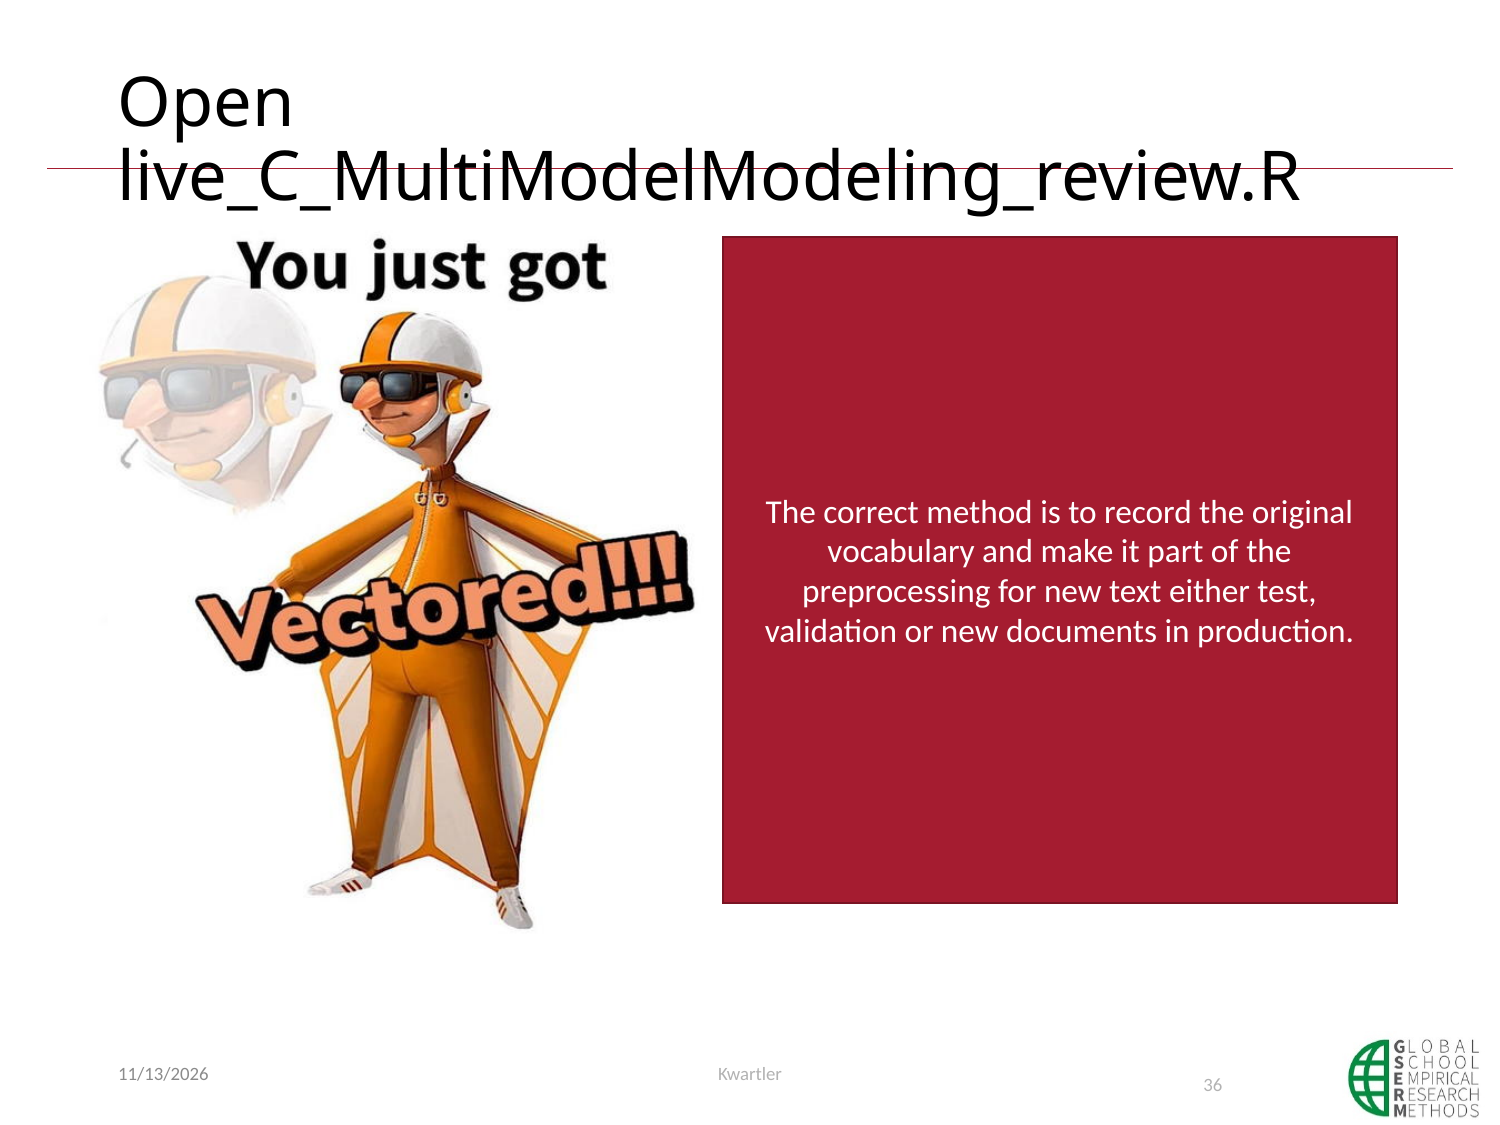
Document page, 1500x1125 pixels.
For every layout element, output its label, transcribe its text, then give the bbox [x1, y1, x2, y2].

slide_number 36 [1188, 1042, 1330, 1103]
text_box The correct method is to record the original vocabulary and make it part of the preprocessing for new text either test, validation or new documents in production. [819, 236, 1398, 904]
footer Kwartler [496, 1042, 1004, 1103]
picture [63, 222, 819, 978]
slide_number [103, 1042, 441, 1103]
title Open live_C_MultiModelModeling_review.R [103, 59, 1397, 157]
picture [1342, 1031, 1500, 1120]
